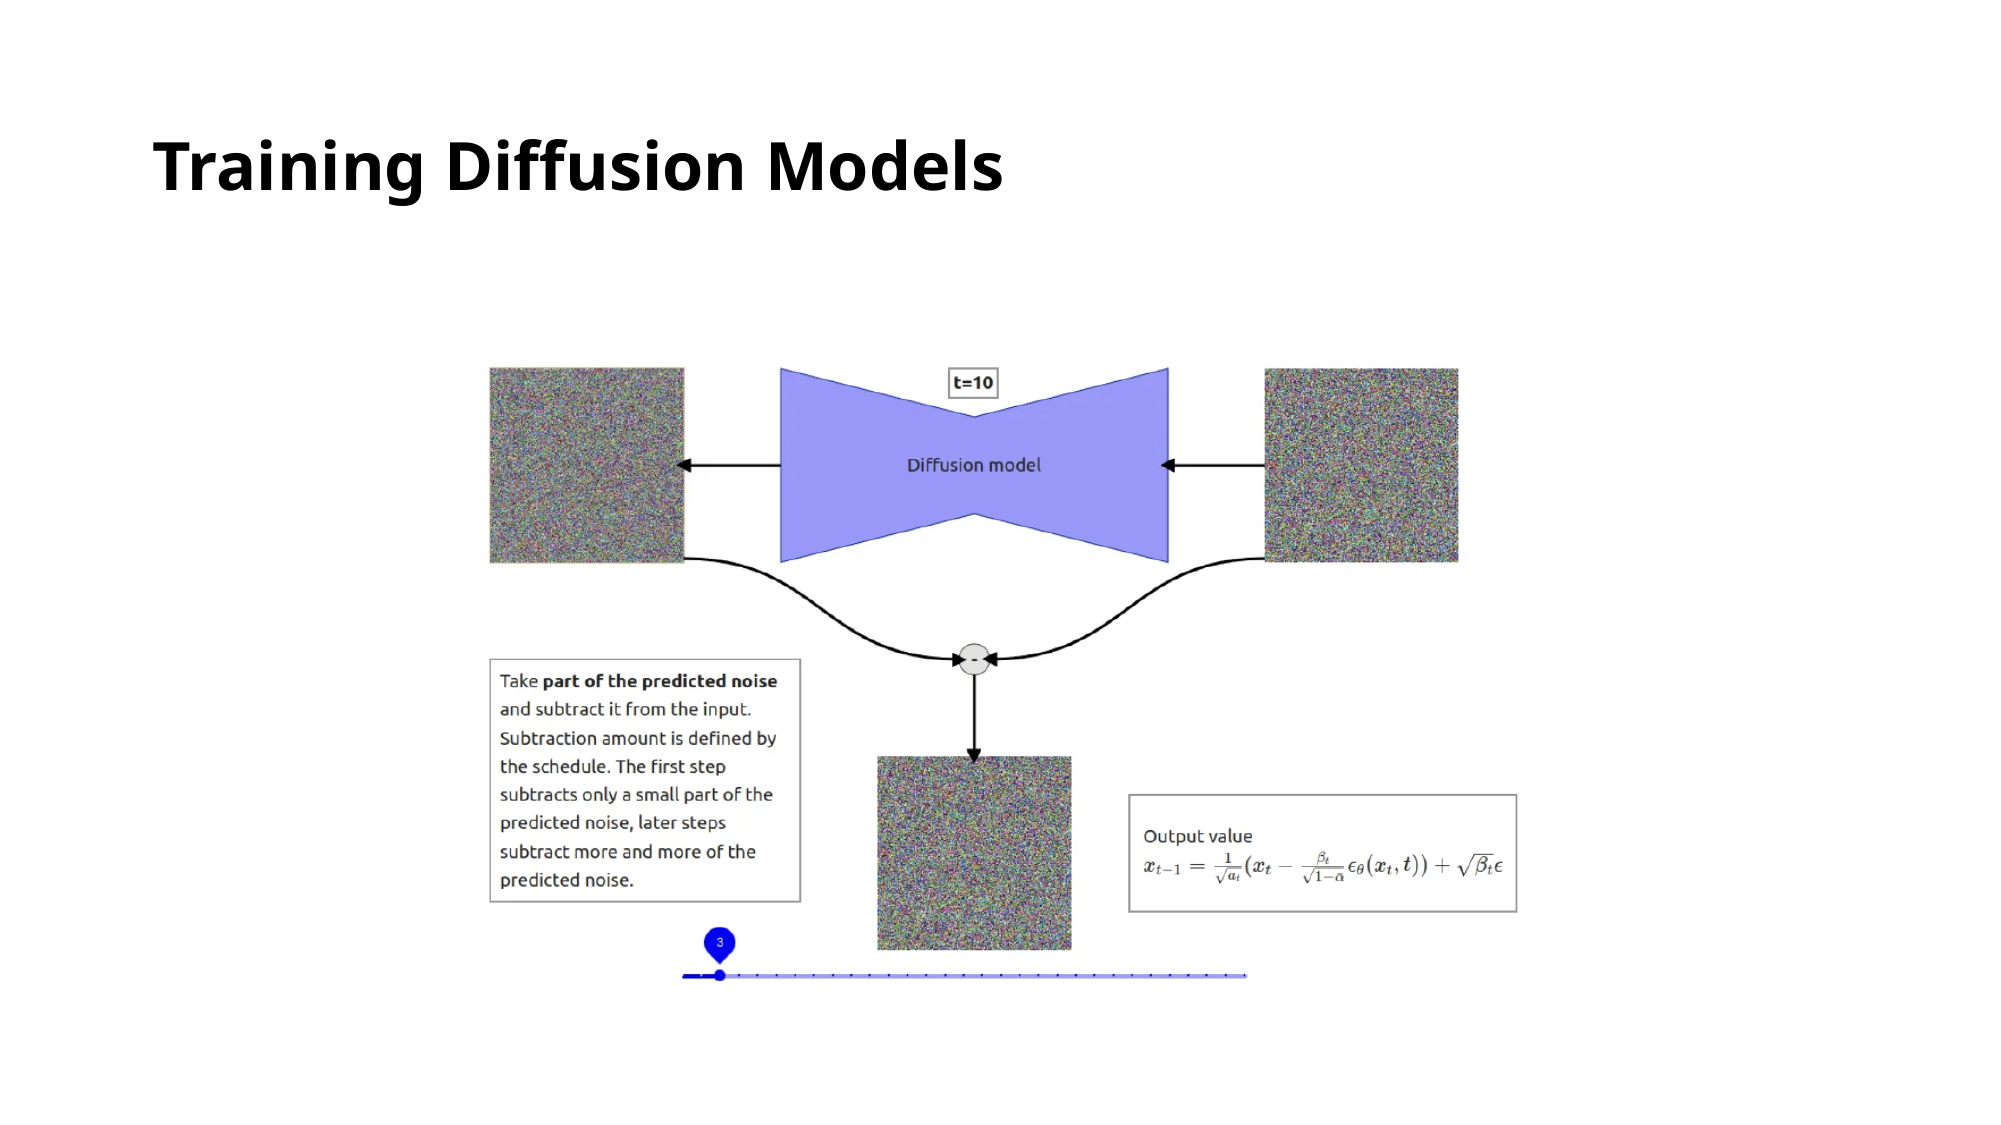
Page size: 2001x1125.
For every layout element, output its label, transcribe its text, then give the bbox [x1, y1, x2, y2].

title Training Diffusion Models [137, 59, 1863, 278]
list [438, 299, 1562, 1014]
